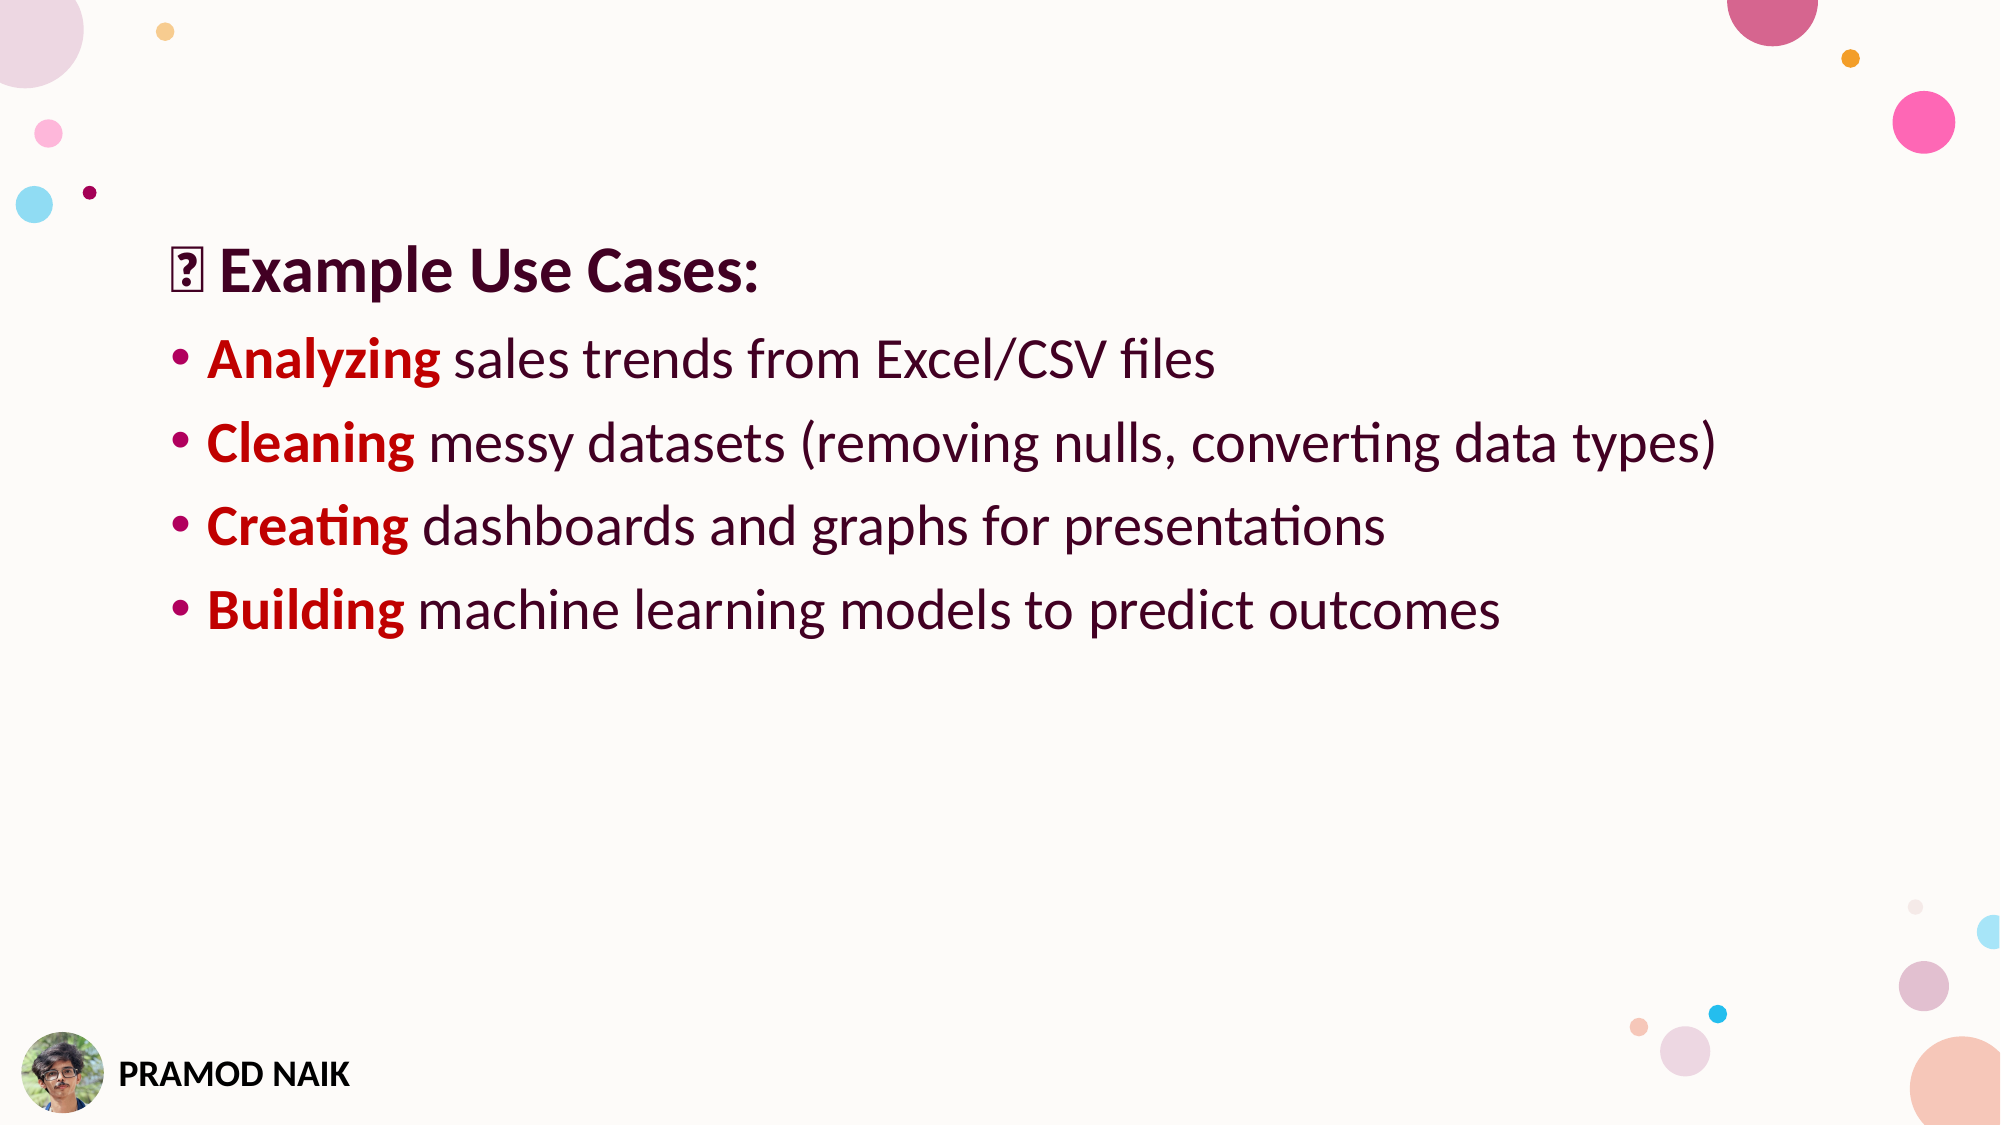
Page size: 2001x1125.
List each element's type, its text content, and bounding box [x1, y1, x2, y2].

list 🧠 Example Use Cases: Analyzing sales trends from Excel/CSV files Cleaning messy datasets (removing nulls, converting data types) Creating dashboards and graphs for presentations Building machine learning models to predict outcomes [155, 227, 1904, 808]
picture [21, 1031, 104, 1114]
